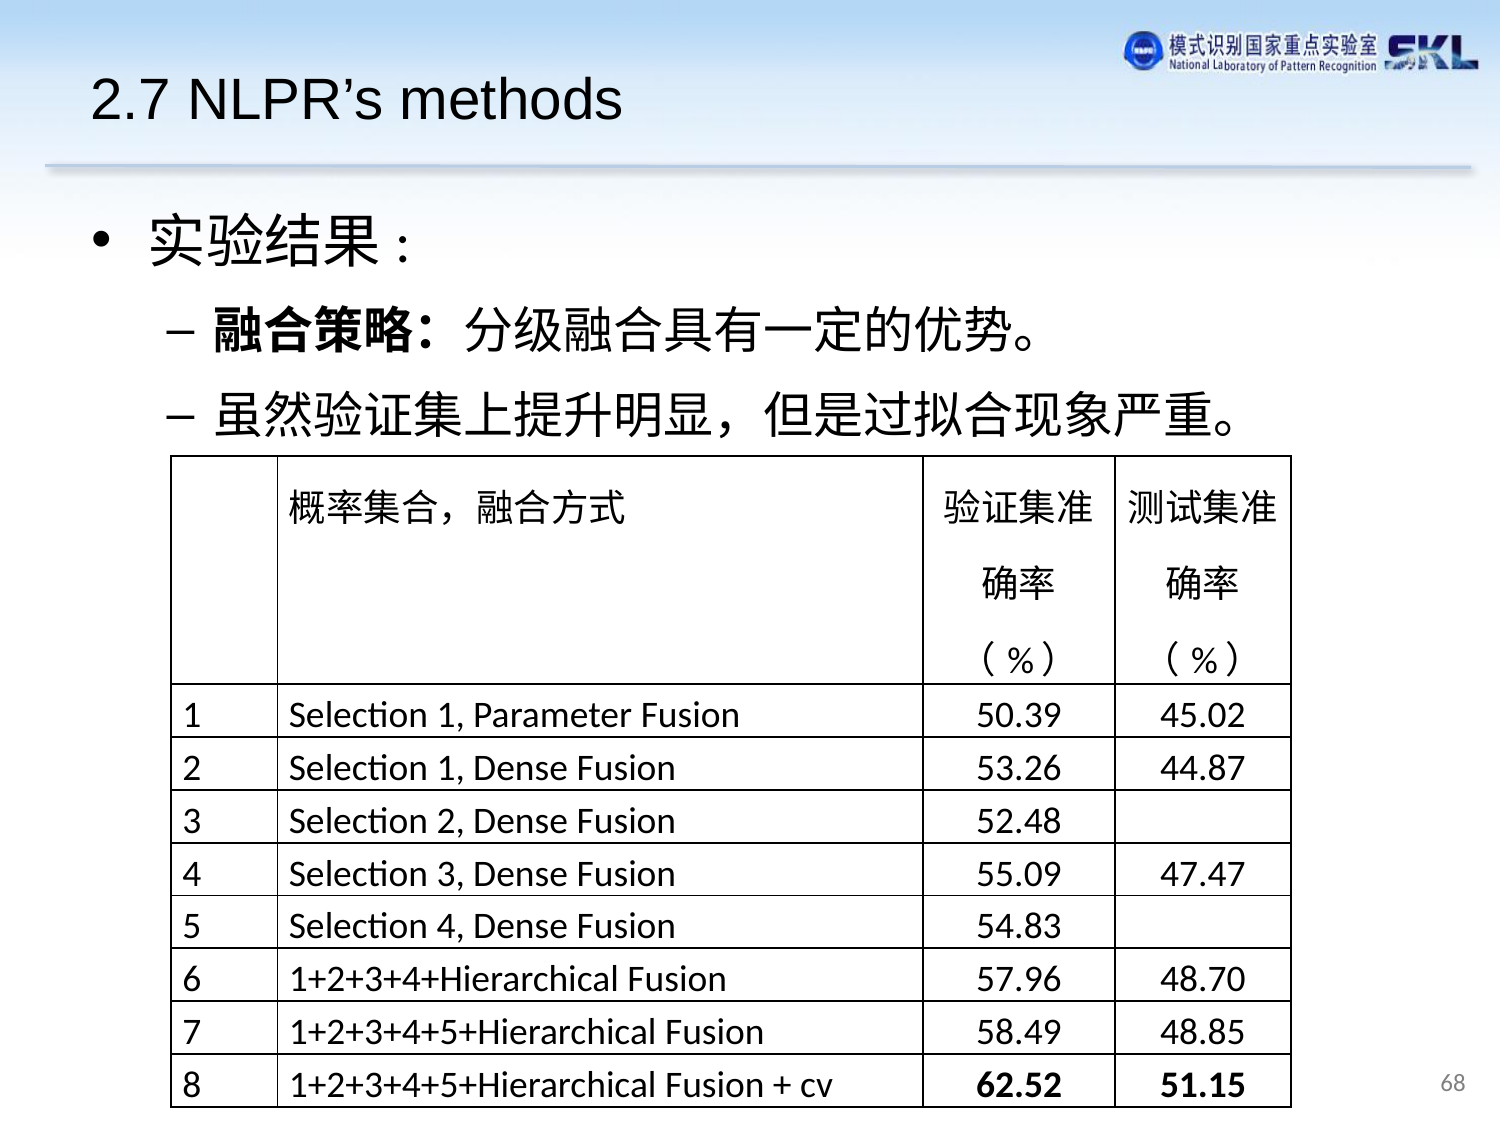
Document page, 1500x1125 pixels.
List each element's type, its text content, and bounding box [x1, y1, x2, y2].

table_cell Selection 2, Dense Fusion [278, 791, 922, 842]
table_cell 4 [172, 844, 277, 895]
table_cell 53.26 [924, 738, 1114, 789]
text_box 2.7 NLPR’s methods [75, 42, 1500, 151]
table_header 概率集合，融合方式 [278, 457, 922, 683]
table_cell 7 [172, 1002, 277, 1053]
table_cell Selection 1, Parameter Fusion [278, 685, 922, 736]
table_cell 47.47 [1116, 844, 1290, 895]
table_header 测试集准确率（%） [1116, 457, 1290, 683]
table_cell 51.15 [1116, 1055, 1290, 1106]
table_cell 58.49 [924, 1002, 1114, 1053]
table_cell Selection 1, Dense Fusion [278, 738, 922, 789]
table_cell Selection 3, Dense Fusion [278, 844, 922, 895]
table_cell 54.83 [924, 896, 1114, 947]
table_cell 44.87 [1116, 738, 1290, 789]
picture [0, 1, 1500, 1125]
slide_number 68 [1403, 1051, 1481, 1112]
table_cell 48.85 [1116, 1002, 1290, 1053]
table_cell 57.96 [924, 949, 1114, 1000]
table_cell 6 [172, 949, 277, 1000]
table_cell 55.09 [924, 844, 1114, 895]
table_cell 62.52 [924, 1055, 1114, 1106]
table_cell 1 [172, 685, 277, 736]
table_cell 2 [172, 738, 277, 789]
table_cell 8 [172, 1055, 277, 1106]
table_cell [1116, 791, 1290, 842]
table_cell 1+2+3+4+Hierarchical Fusion [278, 949, 922, 1000]
table_cell 50.39 [924, 685, 1114, 736]
table_header [172, 457, 277, 683]
table_cell 52.48 [924, 791, 1114, 842]
list 实验结果: 融合策略：分级融合具有一定的优势。 虽然验证集上提升明显，但是过拟合现象严重。 [76, 196, 1500, 988]
table_cell 48.70 [1116, 949, 1290, 1000]
table_cell 45.02 [1116, 685, 1290, 736]
table_cell Selection 4, Dense Fusion [278, 896, 922, 947]
table_cell 1+2+3+4+5+Hierarchical Fusion [278, 1002, 922, 1053]
table_header 验证集准确率（%） [924, 457, 1114, 683]
table_cell 5 [172, 896, 277, 947]
table_cell 1+2+3+4+5+Hierarchical Fusion + cv [278, 1055, 922, 1106]
table_cell [1116, 896, 1290, 947]
table_cell 3 [172, 791, 277, 842]
